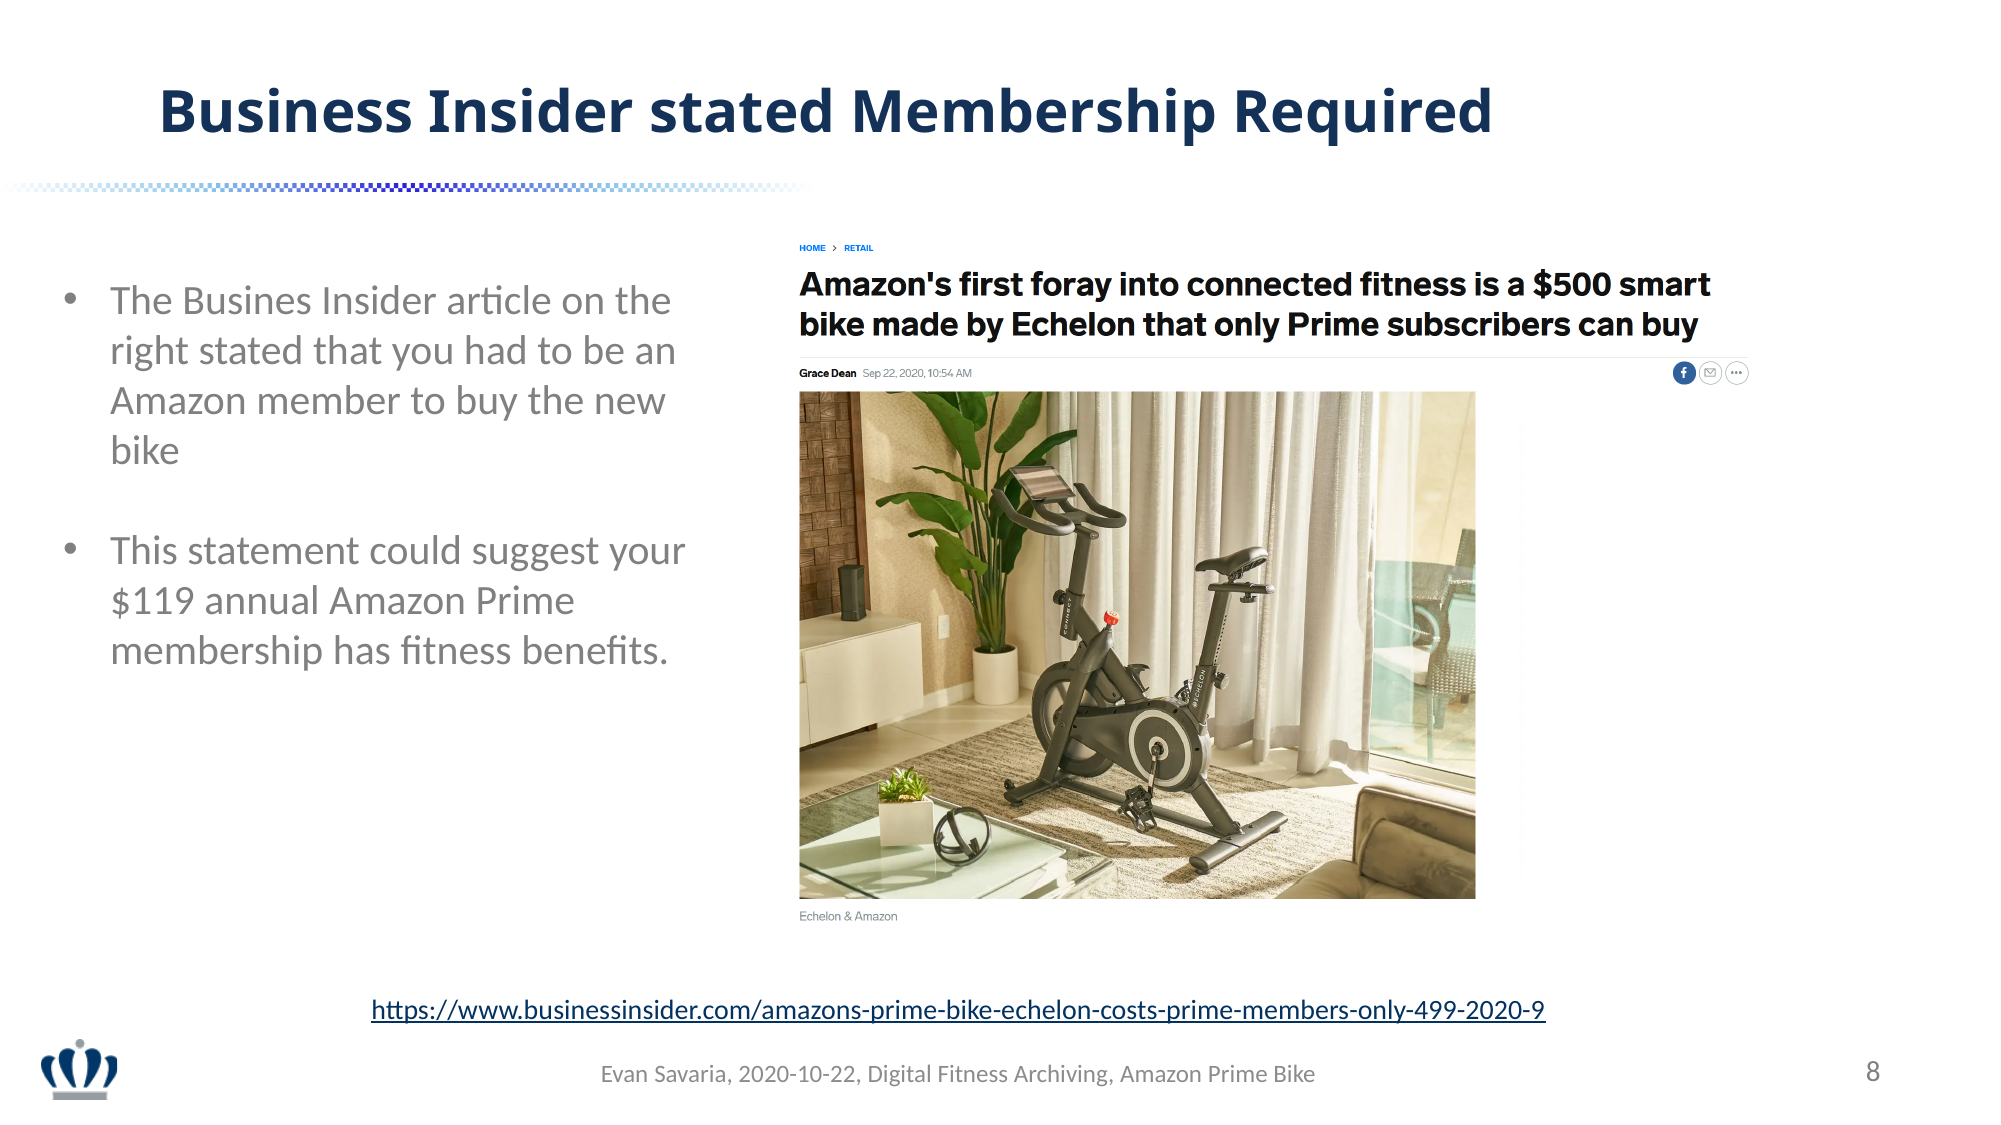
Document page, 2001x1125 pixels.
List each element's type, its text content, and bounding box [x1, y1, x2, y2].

text_box Evan Savaria, 2020-10-22, Digital Fitness Archiving, Amazon Prime Bike [502, 1049, 1416, 1095]
list Business Insider stated Membership Required [143, 75, 1643, 220]
text_box The Busines Insider article on the right stated that you had to be an Amazon member to buy the new bike This statement could suggest your $119 annual Amazon Prime membership has fitness benefits. [48, 265, 715, 826]
list https://www.businessinsider.com/amazons-prime-bike-echelon-costs-prime-members-only-499-2020-9 [356, 987, 1745, 1033]
picture [786, 235, 1778, 932]
text_box 8 [1851, 1044, 1923, 1095]
